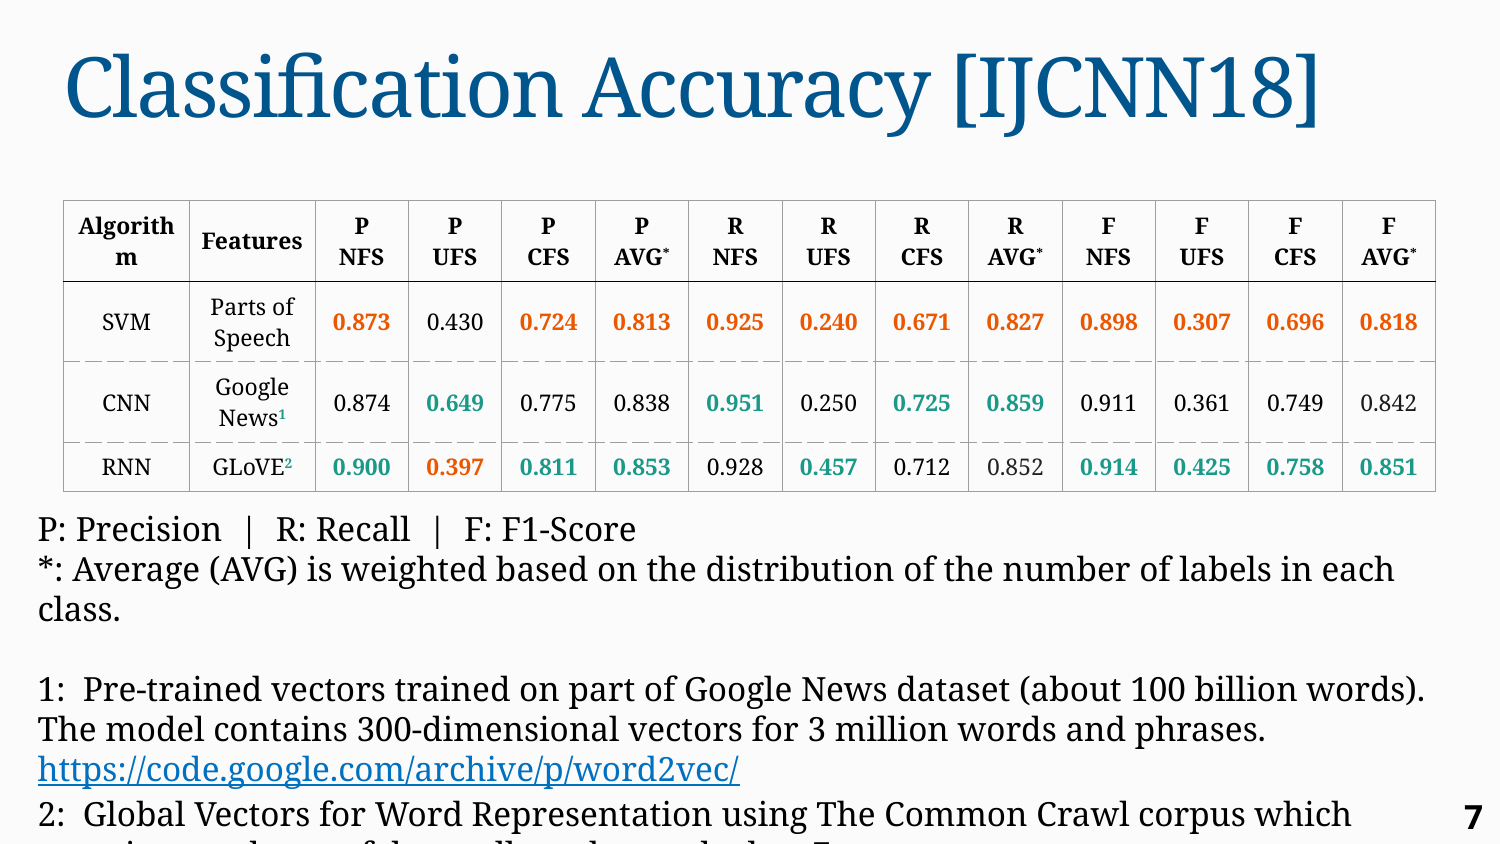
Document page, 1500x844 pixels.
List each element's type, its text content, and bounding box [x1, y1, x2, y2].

table_cell 0.430 [409, 282, 501, 362]
table_cell 0.928 [689, 442, 782, 491]
table_cell 0.853 [596, 442, 688, 491]
table_header F AVG* [1343, 201, 1435, 281]
table_cell 0.457 [783, 442, 875, 491]
table_cell 0.898 [1063, 282, 1155, 362]
table_cell 0.852 [969, 442, 1062, 491]
table_cell 0.649 [409, 362, 501, 442]
table_header P UFS [409, 201, 501, 281]
table_cell 0.307 [1156, 282, 1248, 362]
table_header F NFS [1063, 201, 1155, 281]
table_cell Google News1 [190, 362, 315, 442]
table_header P CFS [502, 201, 595, 281]
table_cell CNN [64, 362, 189, 442]
table_cell 0.725 [876, 362, 968, 442]
text_box 7 [1148, 796, 1499, 842]
table_header F CFS [1249, 201, 1342, 281]
table_cell 0.818 [1343, 282, 1435, 362]
table_cell 0.827 [969, 282, 1062, 362]
table_cell 0.240 [783, 282, 875, 362]
table_cell SVM [64, 282, 189, 362]
table_cell 0.874 [316, 362, 408, 442]
table_cell 0.775 [502, 362, 595, 442]
table_header F UFS [1156, 201, 1248, 281]
table_cell Parts of Speech [190, 282, 315, 362]
table_header R CFS [876, 201, 968, 281]
table_cell 0.425 [1156, 442, 1248, 491]
table_cell 0.859 [969, 362, 1062, 442]
table_cell 0.811 [502, 442, 595, 491]
table_cell 0.873 [316, 282, 408, 362]
table_cell 0.838 [596, 362, 688, 442]
table_cell RNN [64, 442, 189, 491]
table_cell 0.914 [1063, 442, 1155, 491]
table_cell 0.851 [1343, 442, 1435, 491]
table_cell 0.758 [1249, 442, 1342, 491]
table_header Features [190, 201, 315, 281]
table_header Algorithm [64, 201, 189, 281]
table_cell 0.900 [316, 442, 408, 491]
table_cell 0.951 [689, 362, 782, 442]
table_cell GLoVE2 [190, 442, 315, 491]
table_header P NFS [316, 201, 408, 281]
table_header R UFS [783, 201, 875, 281]
table_cell 0.925 [689, 282, 782, 362]
table_cell 0.724 [502, 282, 595, 362]
text_box P: Precision | R: Recall | F: F1-Score *: Average (AVG) is weighted based on the distribution of the number of labels in each class. 1: Pre-trained vectors trained on part of Google News dataset (about 100 billion words). The model contains 300-dimensional vectors for 3 million words and phrases. https://code.google.com/archive/p/word2vec/ 2: Global Vectors for Word Representation using The Common Crawl corpus which contains petabytes of data collected over the last 7 years. https://nlp.stanford.edu/projects/glove/ [22, 501, 1478, 844]
table_cell 0.250 [783, 362, 875, 442]
table_cell 0.813 [596, 282, 688, 362]
table_cell 0.696 [1249, 282, 1342, 362]
table_header P AVG* [596, 201, 688, 281]
table_cell 0.911 [1063, 362, 1155, 442]
table_cell 0.842 [1343, 362, 1435, 442]
title Classification Accuracy [IJCNN18] [63, 45, 1436, 138]
table_cell 0.712 [876, 442, 968, 491]
table_cell 0.397 [409, 442, 501, 491]
table_cell 0.749 [1249, 362, 1342, 442]
table_header R AVG* [969, 201, 1062, 281]
table_header R NFS [689, 201, 782, 281]
table_cell 0.361 [1156, 362, 1248, 442]
table_cell 0.671 [876, 282, 968, 362]
